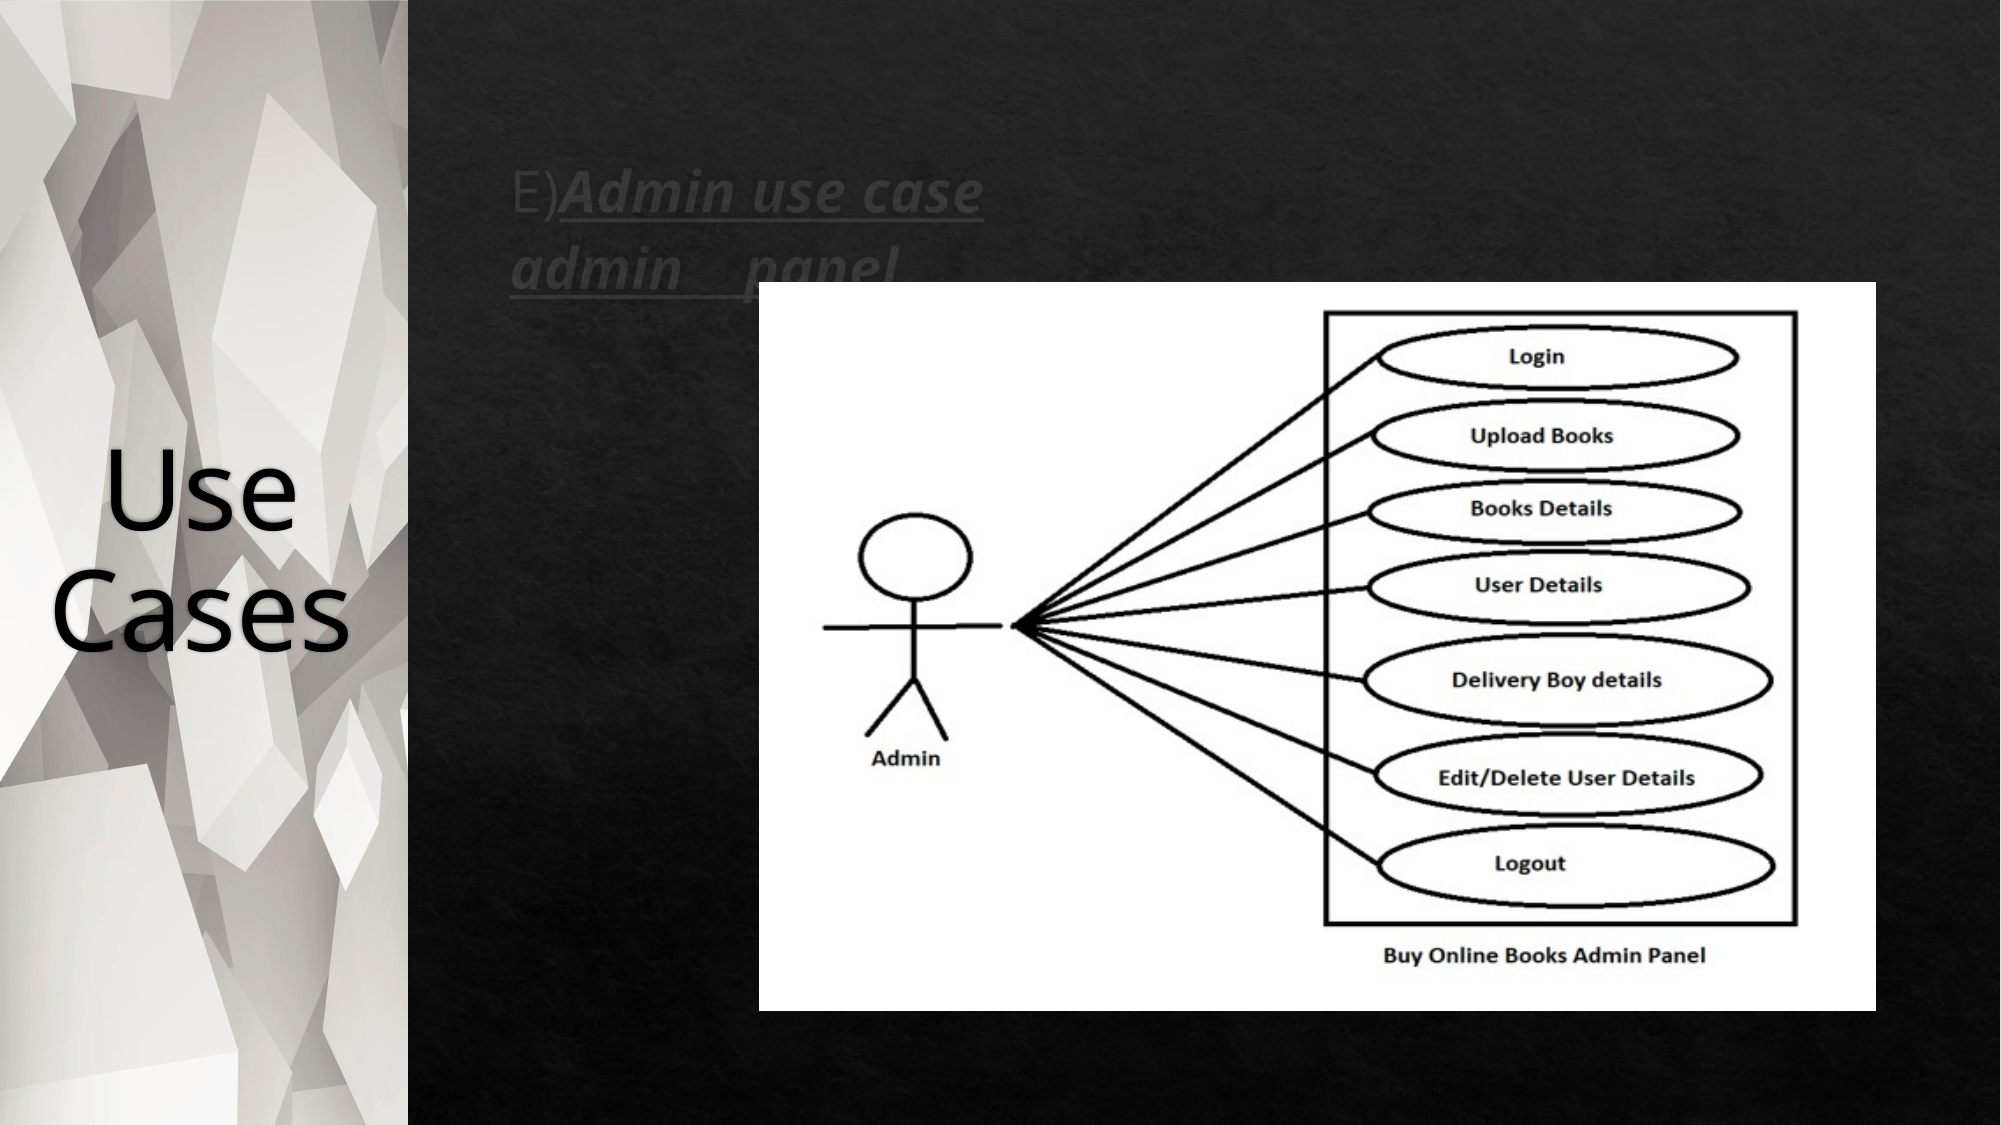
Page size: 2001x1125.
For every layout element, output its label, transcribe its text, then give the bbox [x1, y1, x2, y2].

picture [758, 282, 1876, 1012]
picture [0, 0, 408, 1125]
list E)Admin use case admin panel [488, 139, 1166, 950]
